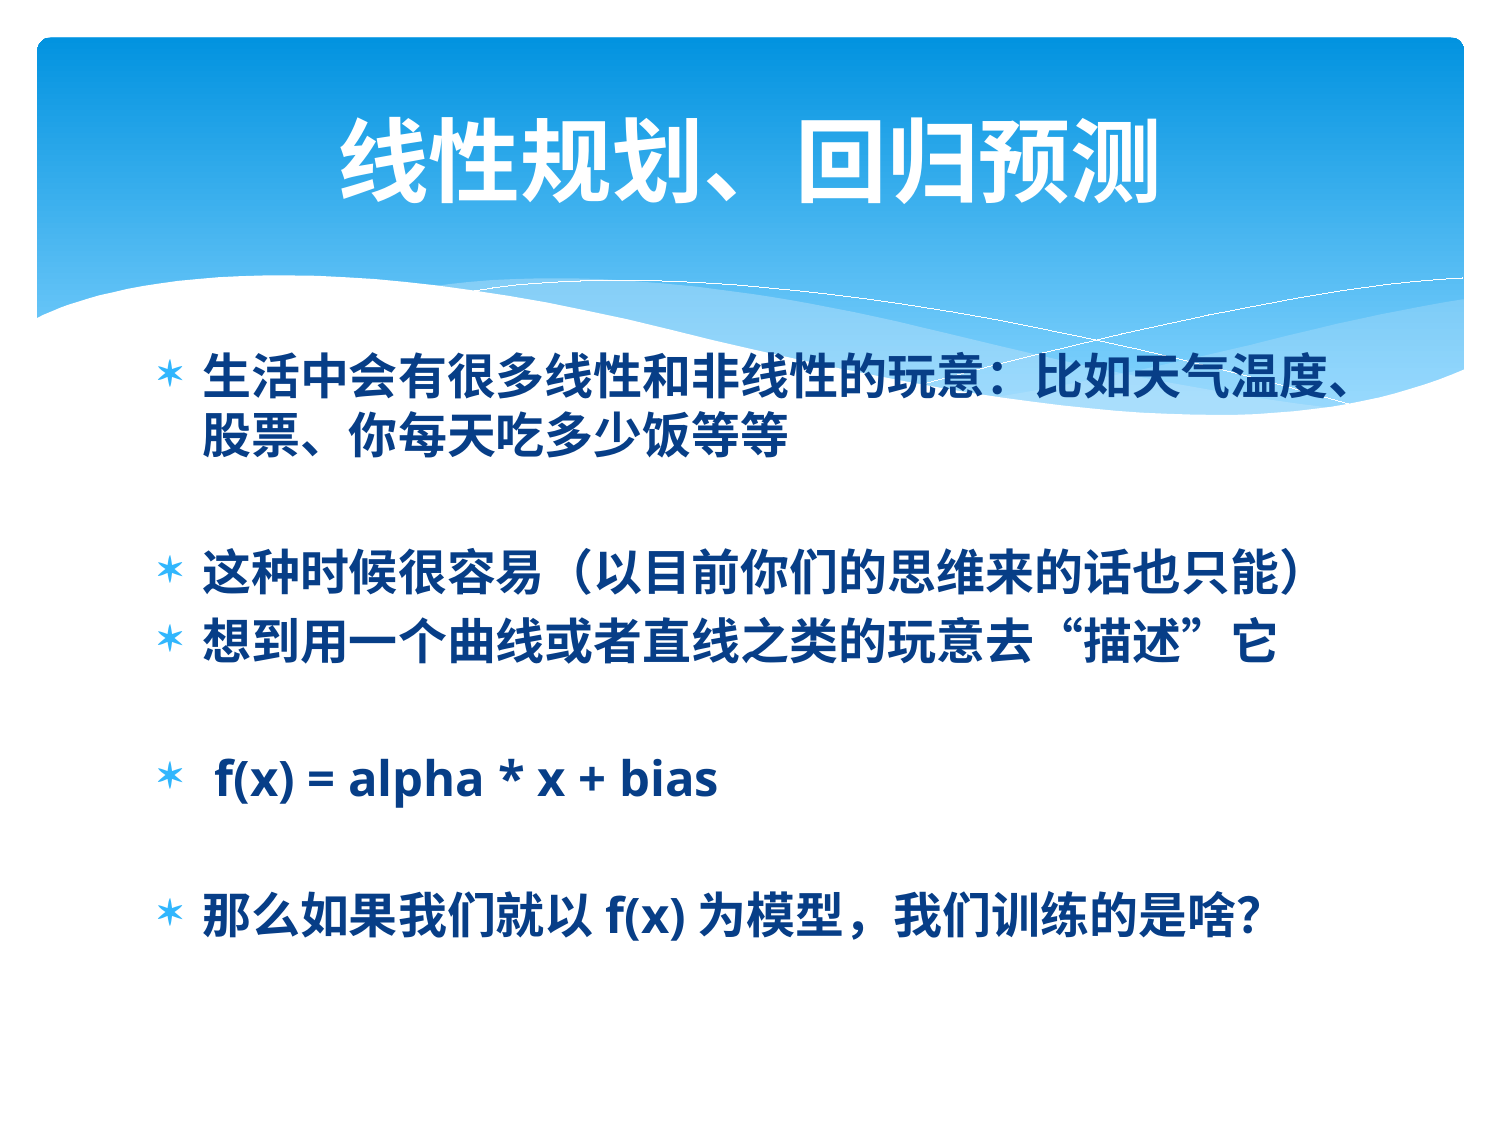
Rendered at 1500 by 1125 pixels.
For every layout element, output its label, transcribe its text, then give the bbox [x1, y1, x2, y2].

list 生活中会有很多线性和非线性的玩意：比如天气温度、股票、你每天吃多少饭等等 这种时候很容易（以目前你们的思维来的话也只能） 想到用一个曲线或者直线之类的玩意去“描述”它 f(x) = alpha * x + bias 那么如果我们就以f(x)为模型，我们训练的是啥？ [143, 338, 1359, 1005]
title 线性规划、回归预测 [75, 55, 1425, 261]
